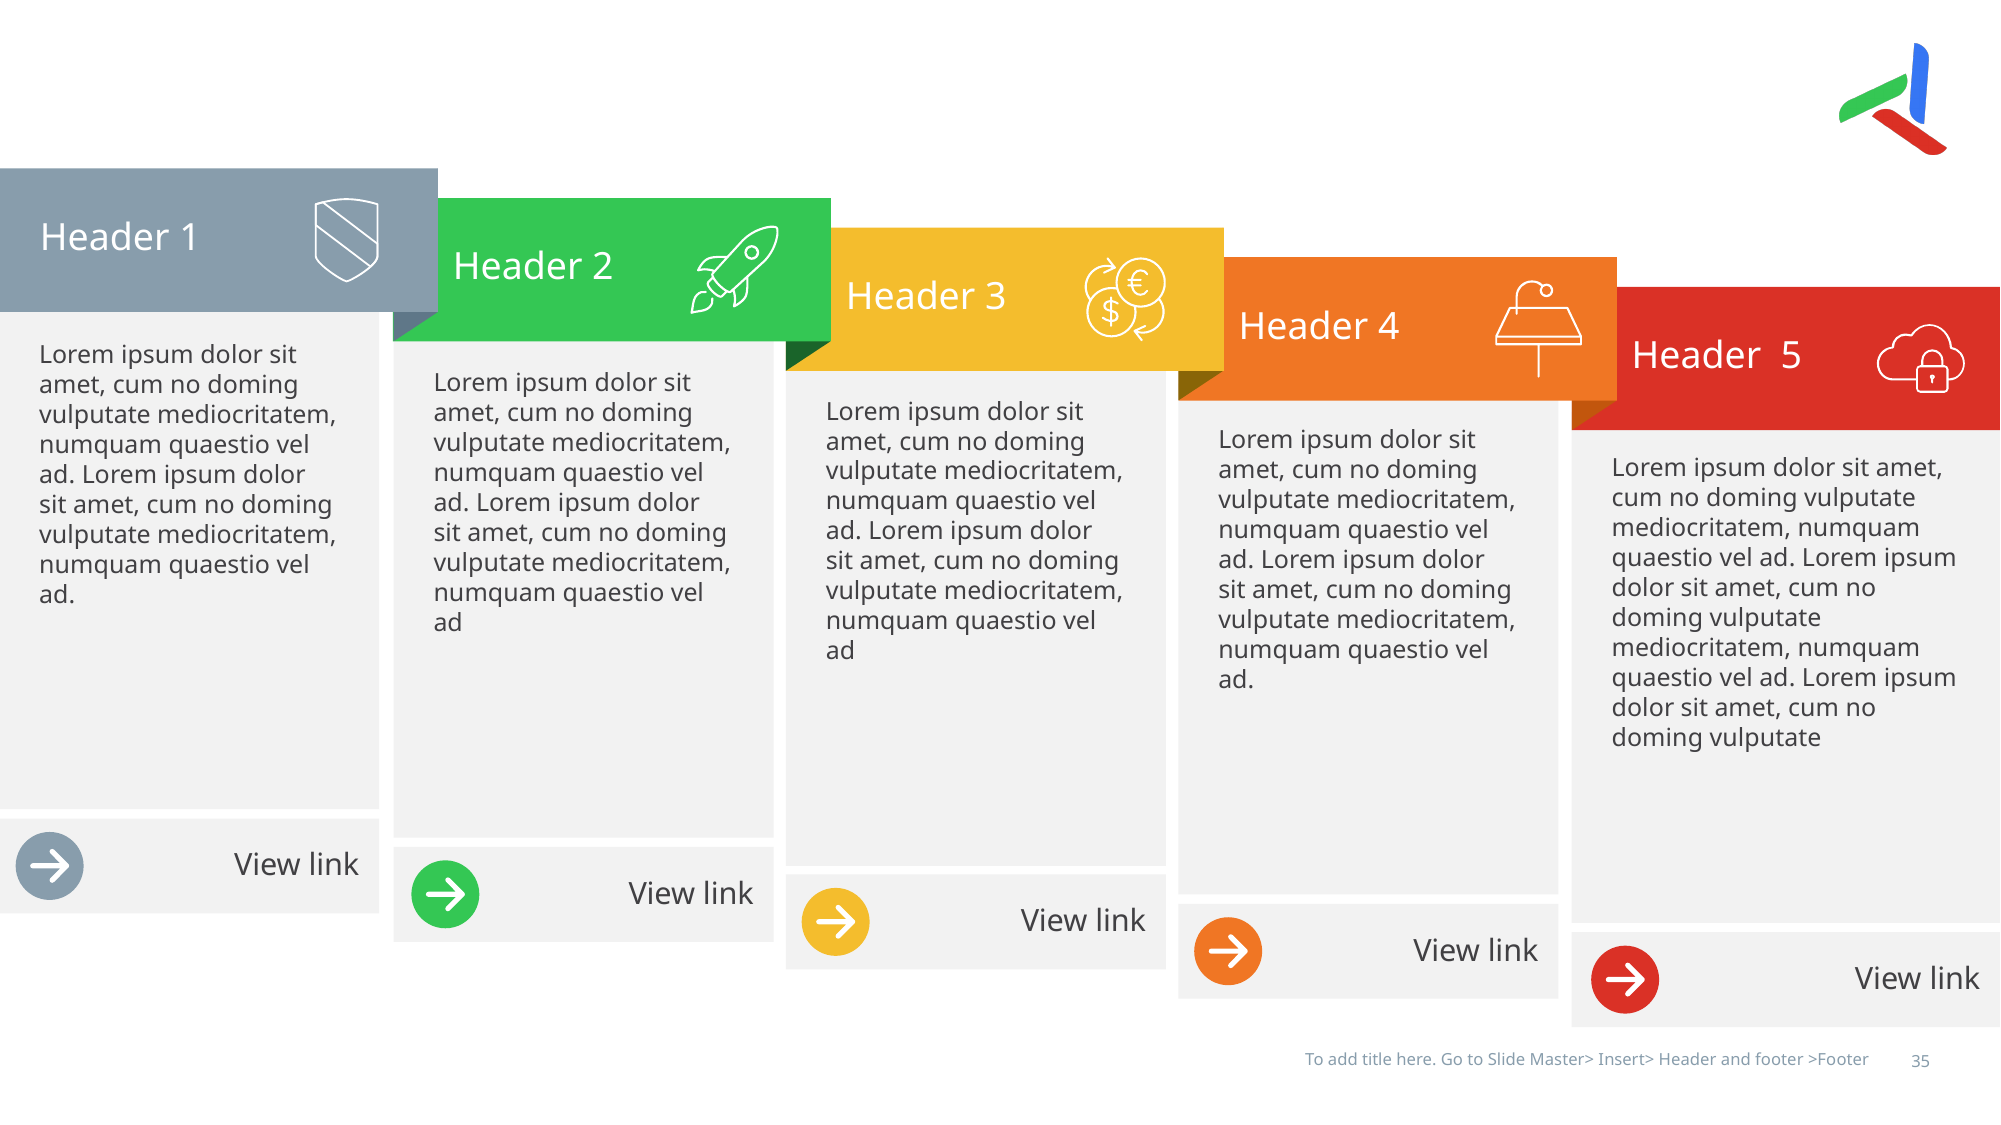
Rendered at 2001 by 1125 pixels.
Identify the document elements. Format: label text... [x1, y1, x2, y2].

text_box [15, 831, 84, 900]
text_box Header 3 [787, 227, 1225, 372]
text_box Lorem ipsum dolor sit amet, cum no doming vulputate mediocritatem, numquam quaestio vel ad. Lorem ipsum dolor sit amet, cum no doming vulputate mediocritatem, numquam quaestio vel ad [393, 342, 775, 839]
text_box View link [0, 817, 380, 914]
text_box [785, 342, 831, 372]
text_box [393, 313, 438, 343]
text_box Lorem ipsum dolor sit amet, cum no doming vulputate mediocritatem, numquam quaestio vel ad. Lorem ipsum dolor sit amet, cum no doming vulputate mediocritatem, numquam quaestio vel ad. [1177, 402, 1559, 895]
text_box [1591, 945, 1660, 1014]
text_box Header 2 [395, 197, 832, 342]
text_box [1571, 402, 1616, 432]
text_box View link [785, 873, 1167, 970]
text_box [801, 887, 870, 956]
picture [690, 225, 779, 314]
text_box Header 1 [0, 167, 439, 313]
picture [1495, 280, 1583, 378]
picture [1084, 257, 1166, 342]
text_box Lorem ipsum dolor sit amet, cum no doming vulputate mediocritatem, numquam quaestio vel ad. Lorem ipsum dolor sit amet, cum no doming vulputate mediocritatem, numquam quaestio vel ad. [0, 313, 380, 810]
text_box Lorem ipsum dolor sit amet, cum no doming vulputate mediocritatem, numquam quaestio vel ad. Lorem ipsum dolor sit amet, cum no doming vulputate mediocritatem, numquam quaestio vel ad [785, 372, 1167, 867]
footer To add title here. Go to Slide Master> Insert> Header and footer >Footer [1222, 1040, 1885, 1079]
picture [1839, 43, 1947, 155]
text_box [411, 860, 480, 929]
text_box Header 4 [1179, 256, 1618, 402]
text_box [1177, 372, 1223, 402]
text_box View link [393, 846, 775, 943]
text_box View link [1571, 931, 2000, 1028]
picture [314, 198, 379, 283]
text_box Header 5 [1574, 286, 2000, 431]
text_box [1876, 324, 1965, 393]
text_box Lorem ipsum dolor sit amet, cum no doming vulputate mediocritatem, numquam quaestio vel ad. Lorem ipsum dolor sit amet, cum no doming vulputate mediocritatem, numquam quaestio vel ad. Lorem ipsum dolor sit amet, cum no doming vulputate [1571, 431, 2000, 924]
text_box View link [1177, 903, 1559, 1000]
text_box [1194, 917, 1263, 986]
